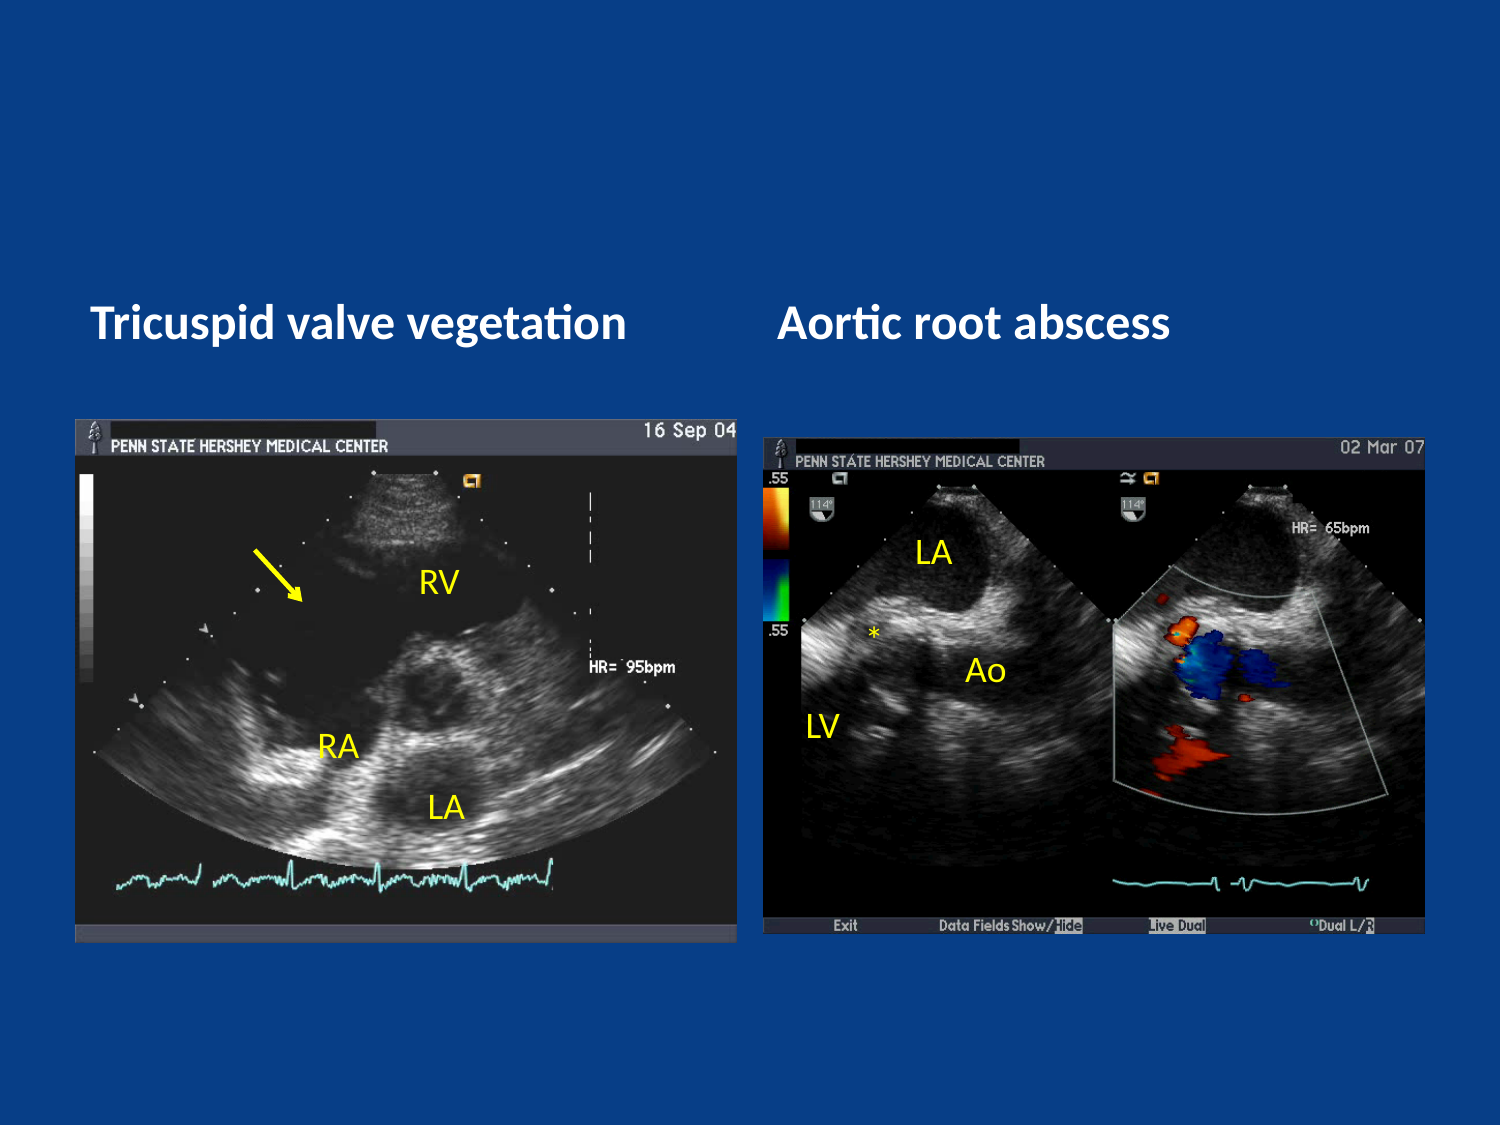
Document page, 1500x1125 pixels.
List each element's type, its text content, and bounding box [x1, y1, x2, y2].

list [762, 436, 1426, 935]
list Aortic root abscess [761, 251, 1425, 357]
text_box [254, 549, 303, 603]
list Tricuspid valve vegetation [75, 251, 738, 357]
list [74, 418, 738, 944]
